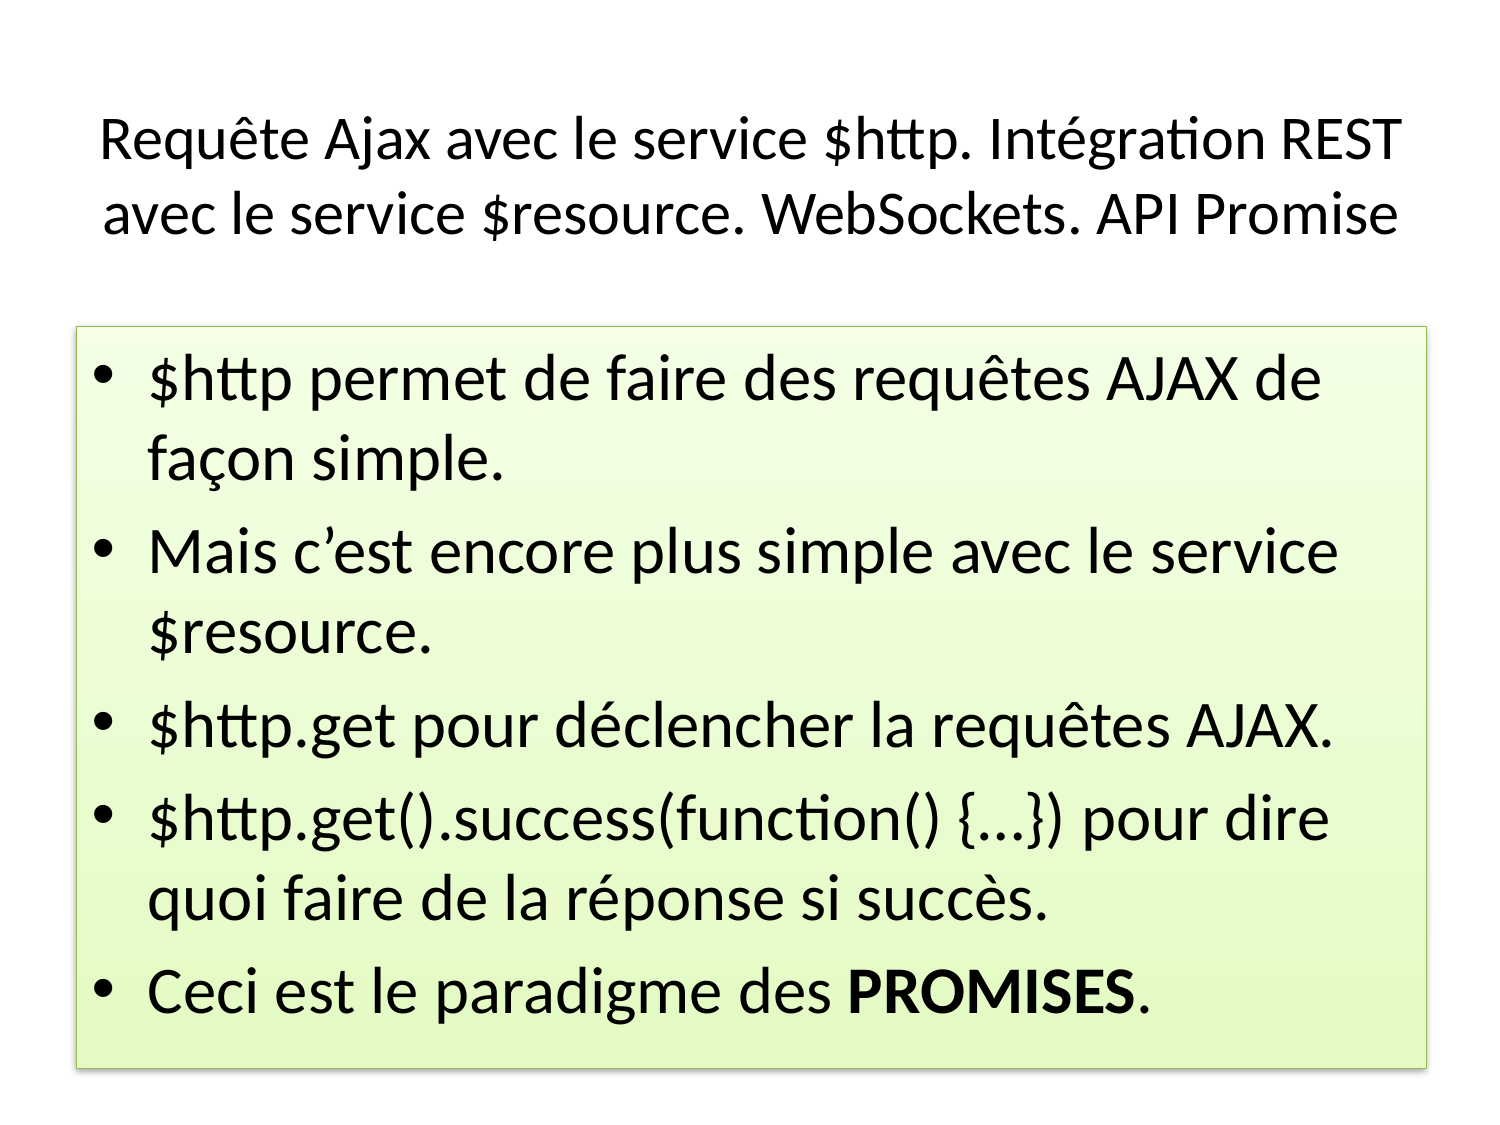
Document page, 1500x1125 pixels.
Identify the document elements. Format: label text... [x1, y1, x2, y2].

list $http permet de faire des requêtes AJAX de façon simple. Mais c’est encore plus simple avec le service $resource. $http.get pour déclencher la requêtes AJAX. $http.get().success(function() {…}) pour dire quoi faire de la réponse si succès. Ceci est le paradigme des PROMISES. [76, 326, 1427, 1069]
title Requête Ajax avec le service $http. Intégration REST avec le service $resource. WebSockets. API Promise [76, 78, 1427, 266]
